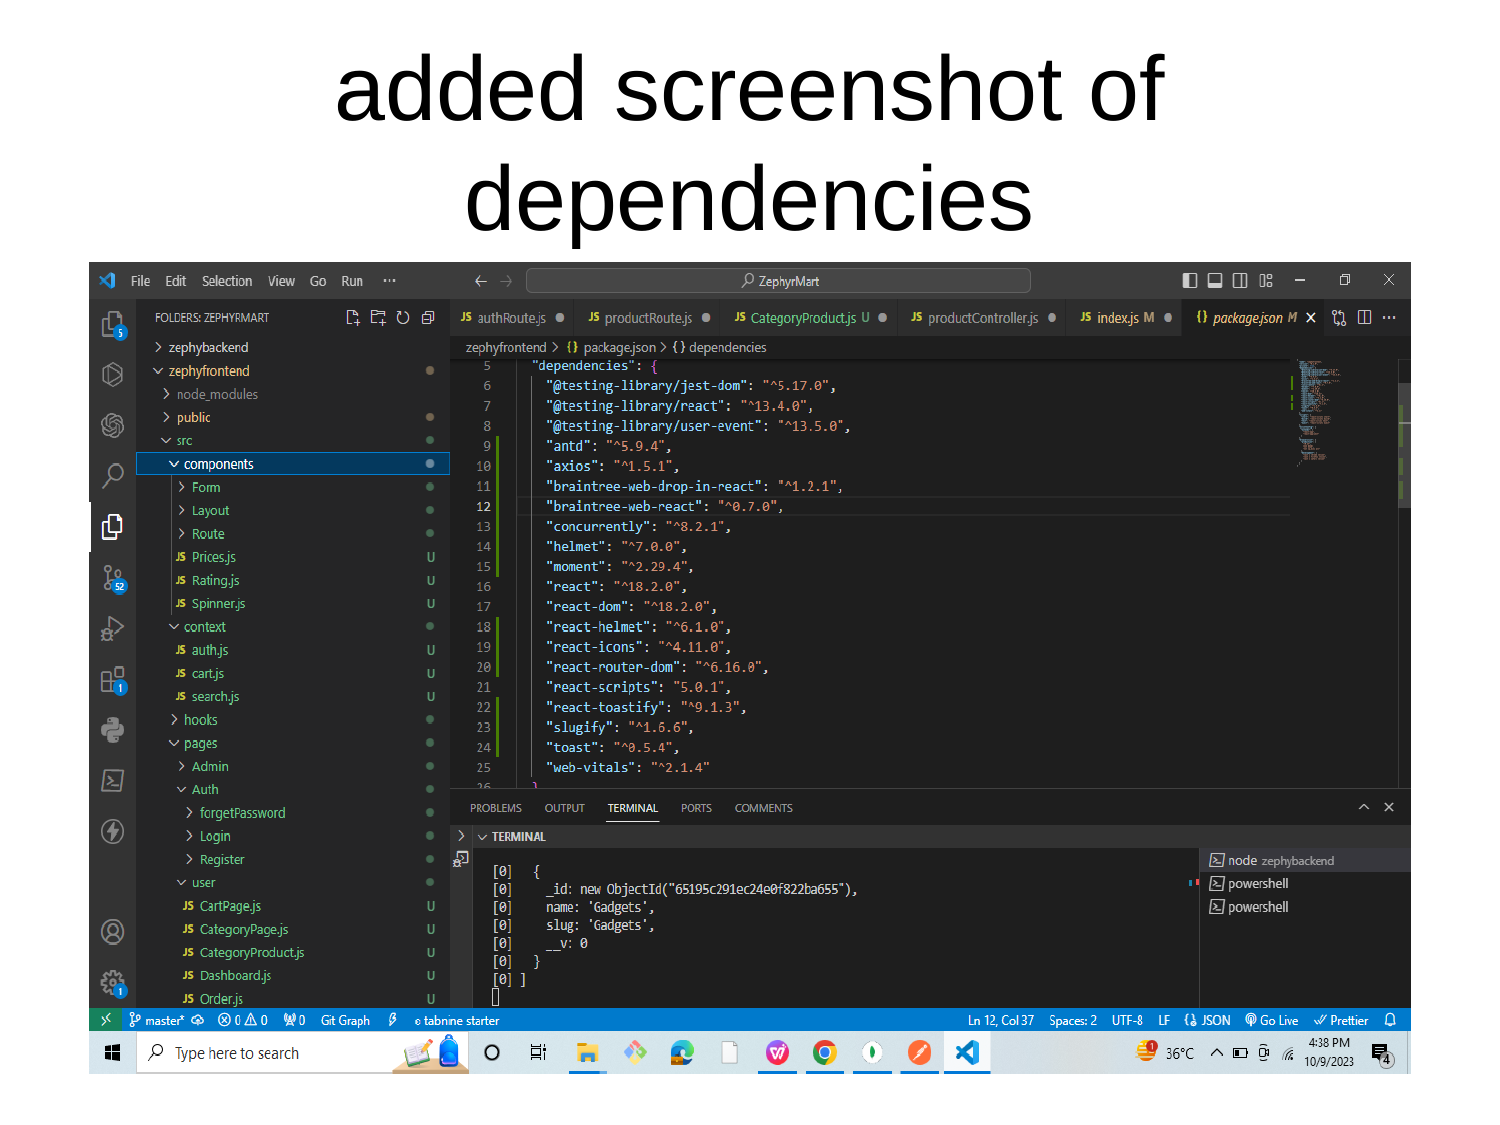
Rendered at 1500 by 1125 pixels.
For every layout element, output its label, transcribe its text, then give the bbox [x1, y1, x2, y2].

title added screenshot of dependencies [74, 44, 1426, 233]
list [89, 262, 1411, 1074]
